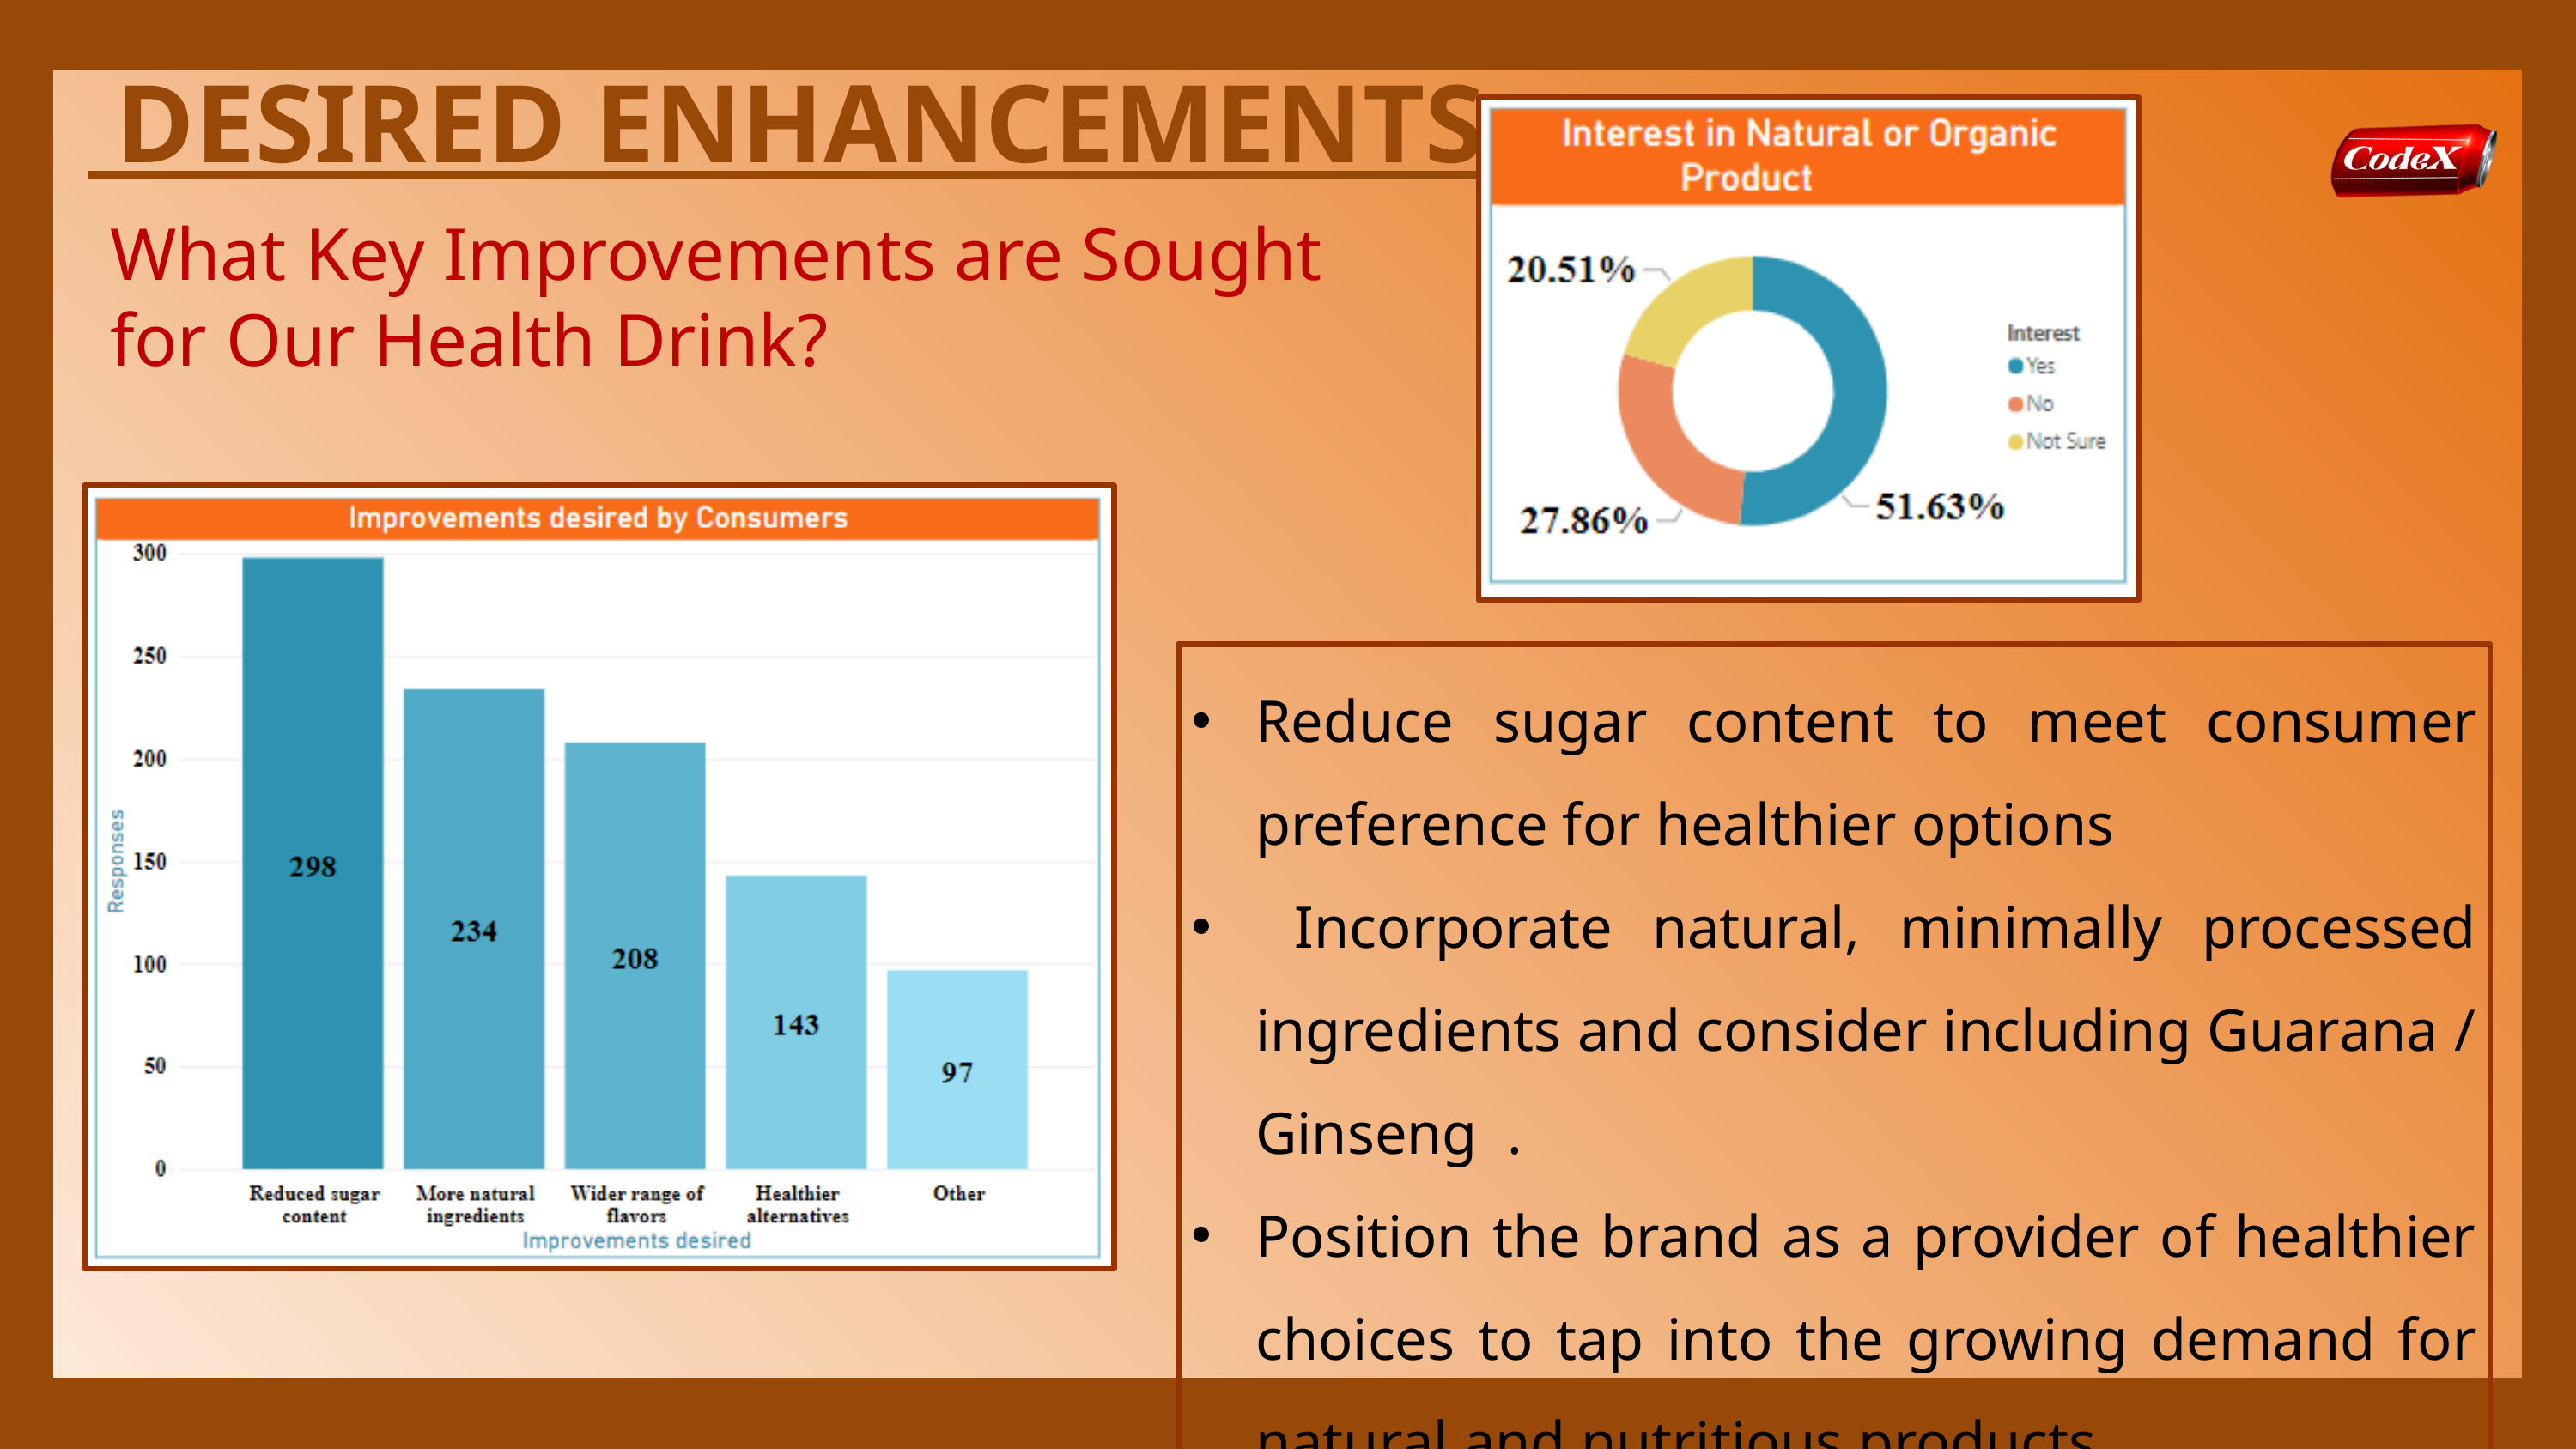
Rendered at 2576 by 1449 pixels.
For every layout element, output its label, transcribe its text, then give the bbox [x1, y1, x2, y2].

text_box DESIRED ENHANCEMENTS: [75, 49, 2008, 191]
picture [2288, 55, 2537, 268]
text_box [0, 15, 2576, 1433]
picture [87, 488, 1112, 1267]
picture [1480, 100, 2136, 598]
text_box Reduce sugar content to meet consumer preference for healthier options Incorporate natural, minimally processed ingredients and consider including Guarana / Ginseng . Position the brand as a provider of healthier choices to tap into the growing demand for natural and nutritious products. [1178, 644, 2491, 1449]
text_box What Key Improvements are Sought for Our Health Drink? [97, 202, 1342, 387]
